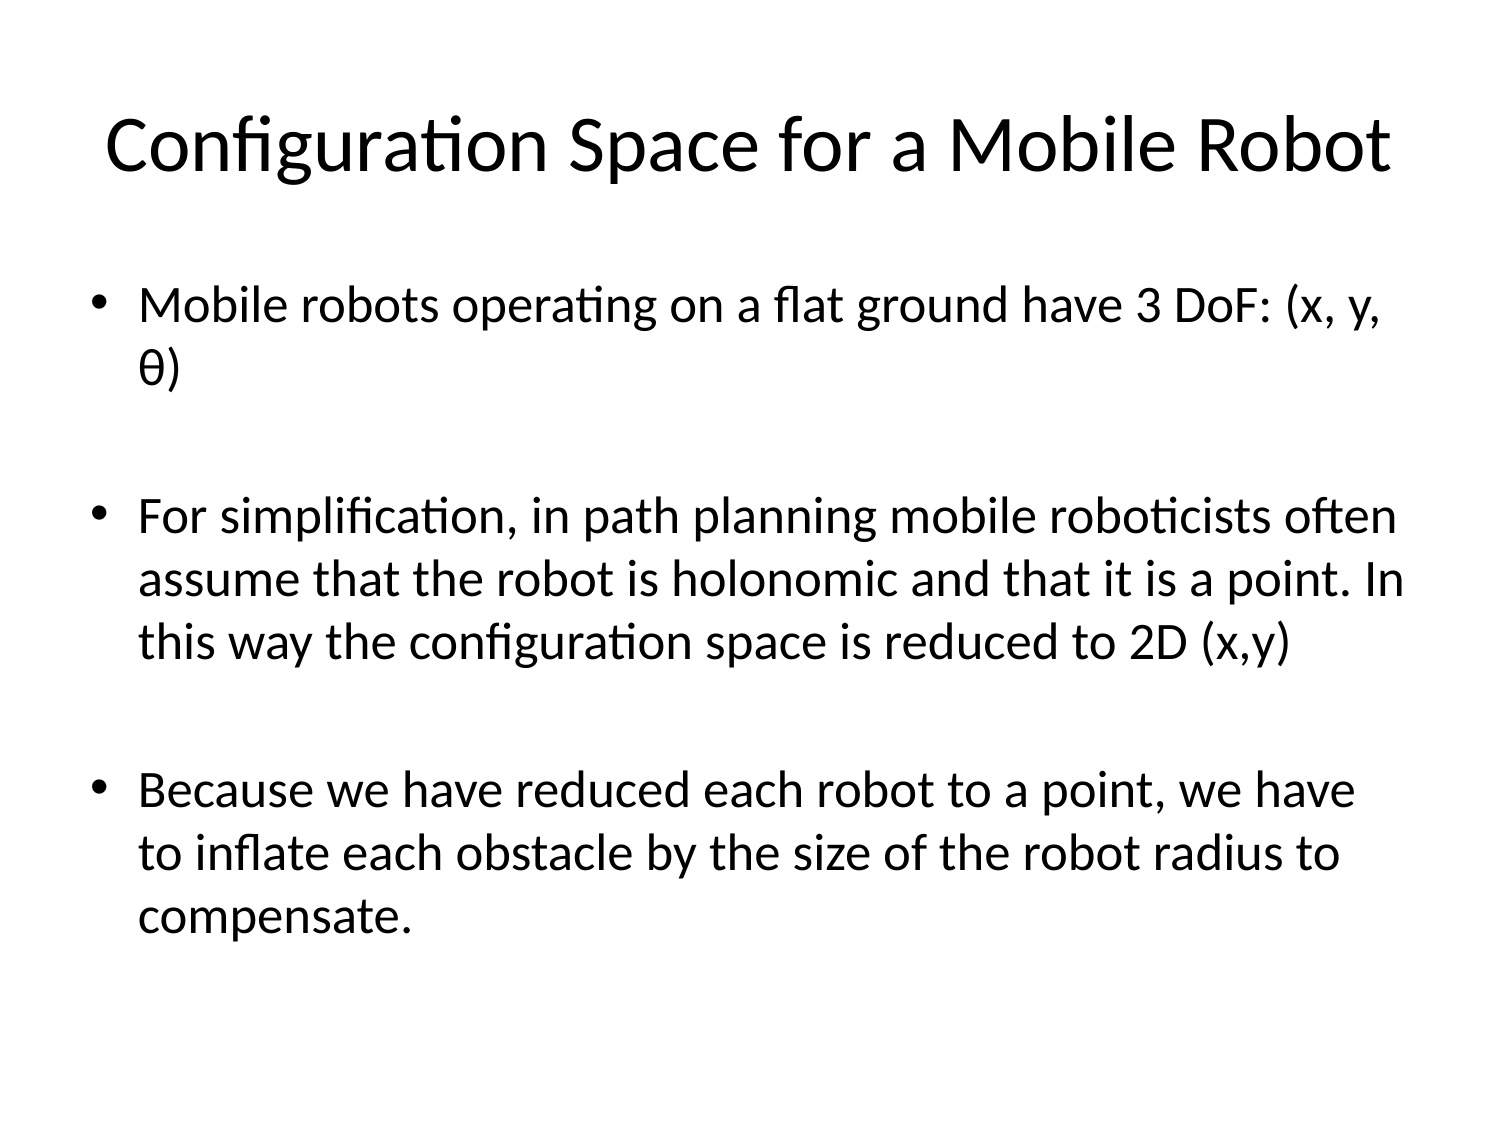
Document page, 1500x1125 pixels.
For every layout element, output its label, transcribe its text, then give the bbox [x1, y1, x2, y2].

title Configuration Space for a Mobile Robot [75, 45, 1425, 233]
list Mobile robots operating on a flat ground have 3 DoF: (x, y, θ) For simplification, in path planning mobile roboticists often assume that the robot is holonomic and that it is a point. In this way the configuration space is reduced to 2D (x,y) Because we have reduced each robot to a point, we have to inflate each obstacle by the size of the robot radius to compensate. [75, 262, 1425, 1005]
